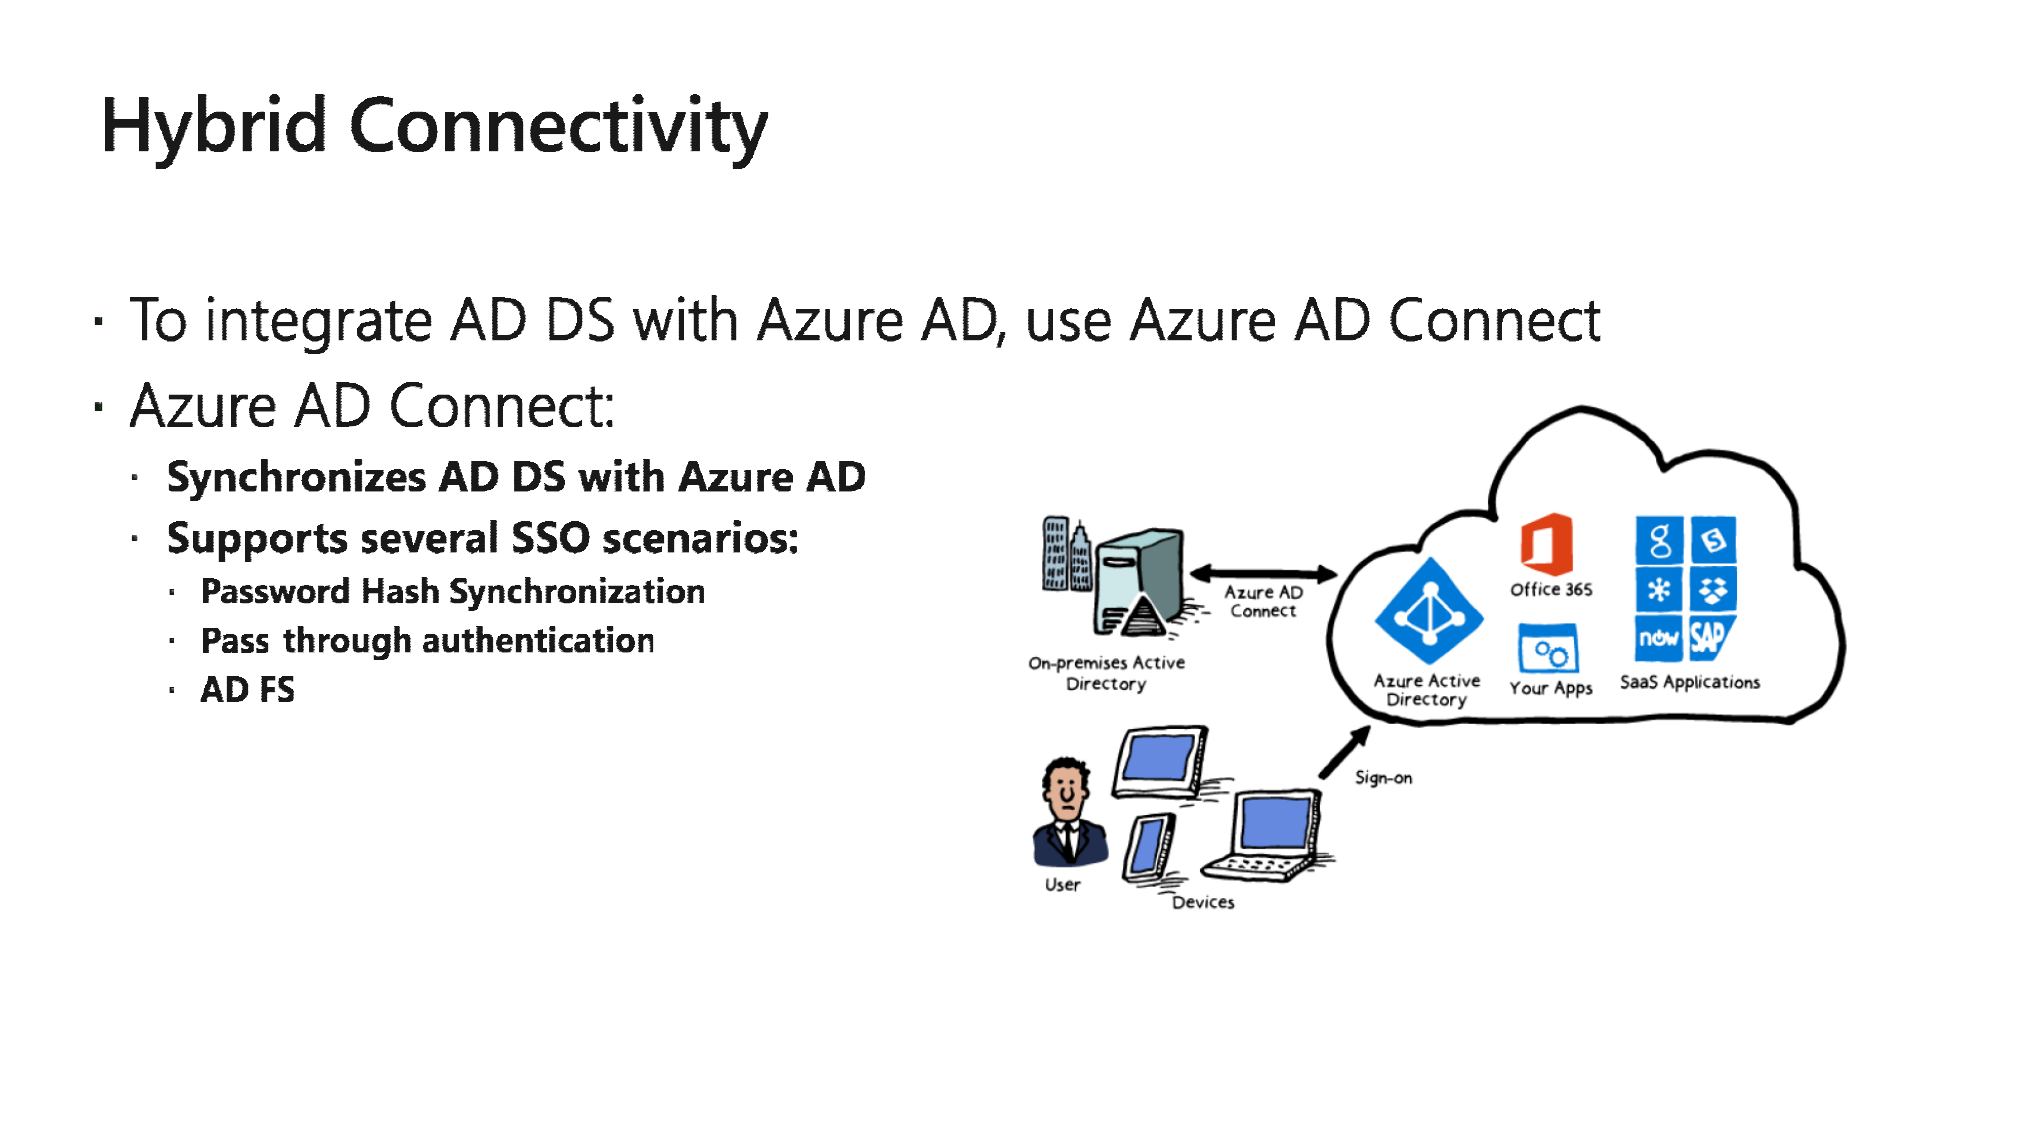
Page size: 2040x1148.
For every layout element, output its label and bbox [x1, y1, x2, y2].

picture [994, 398, 1860, 980]
text_box [203, 577, 704, 611]
text_box [129, 382, 613, 427]
text_box [105, 94, 769, 169]
text_box [131, 474, 138, 480]
text_box [168, 459, 865, 501]
text_box [94, 402, 103, 411]
text_box [203, 628, 269, 653]
text_box [168, 520, 797, 562]
text_box [131, 535, 138, 541]
text_box [94, 317, 103, 325]
text_box [283, 626, 654, 660]
text_box [271, 640, 281, 645]
text_box [130, 295, 1601, 354]
text_box [200, 676, 294, 702]
